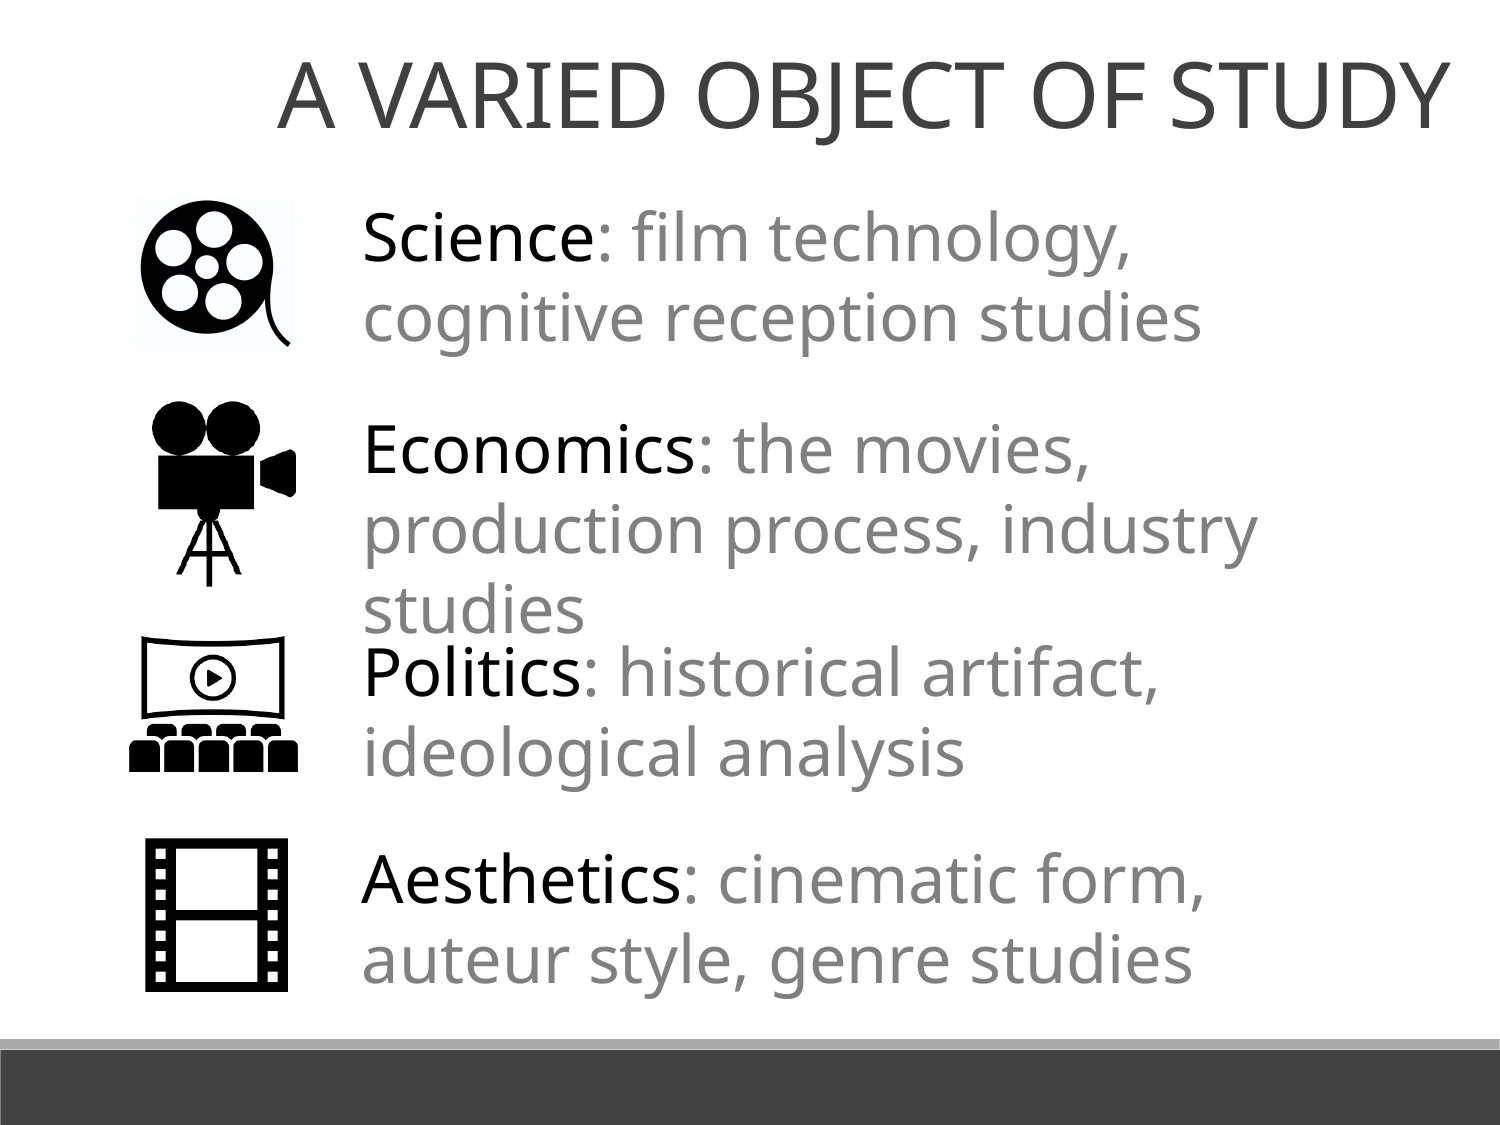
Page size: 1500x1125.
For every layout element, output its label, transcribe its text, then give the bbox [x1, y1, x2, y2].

text_box Science: film technology, cognitive reception studies [347, 187, 1348, 362]
picture [128, 399, 318, 588]
title A VARIED OBJECT OF STUDY [262, 28, 1500, 155]
picture [134, 828, 299, 992]
text_box Politics: historical artifact, ideological analysis [347, 622, 1414, 797]
picture [128, 635, 298, 772]
text_box Aesthetics: cinematic form, auteur style, genre studies [347, 829, 1437, 1005]
picture [134, 197, 296, 355]
text_box Economics: the movies, production process, industry studies [347, 399, 1455, 655]
